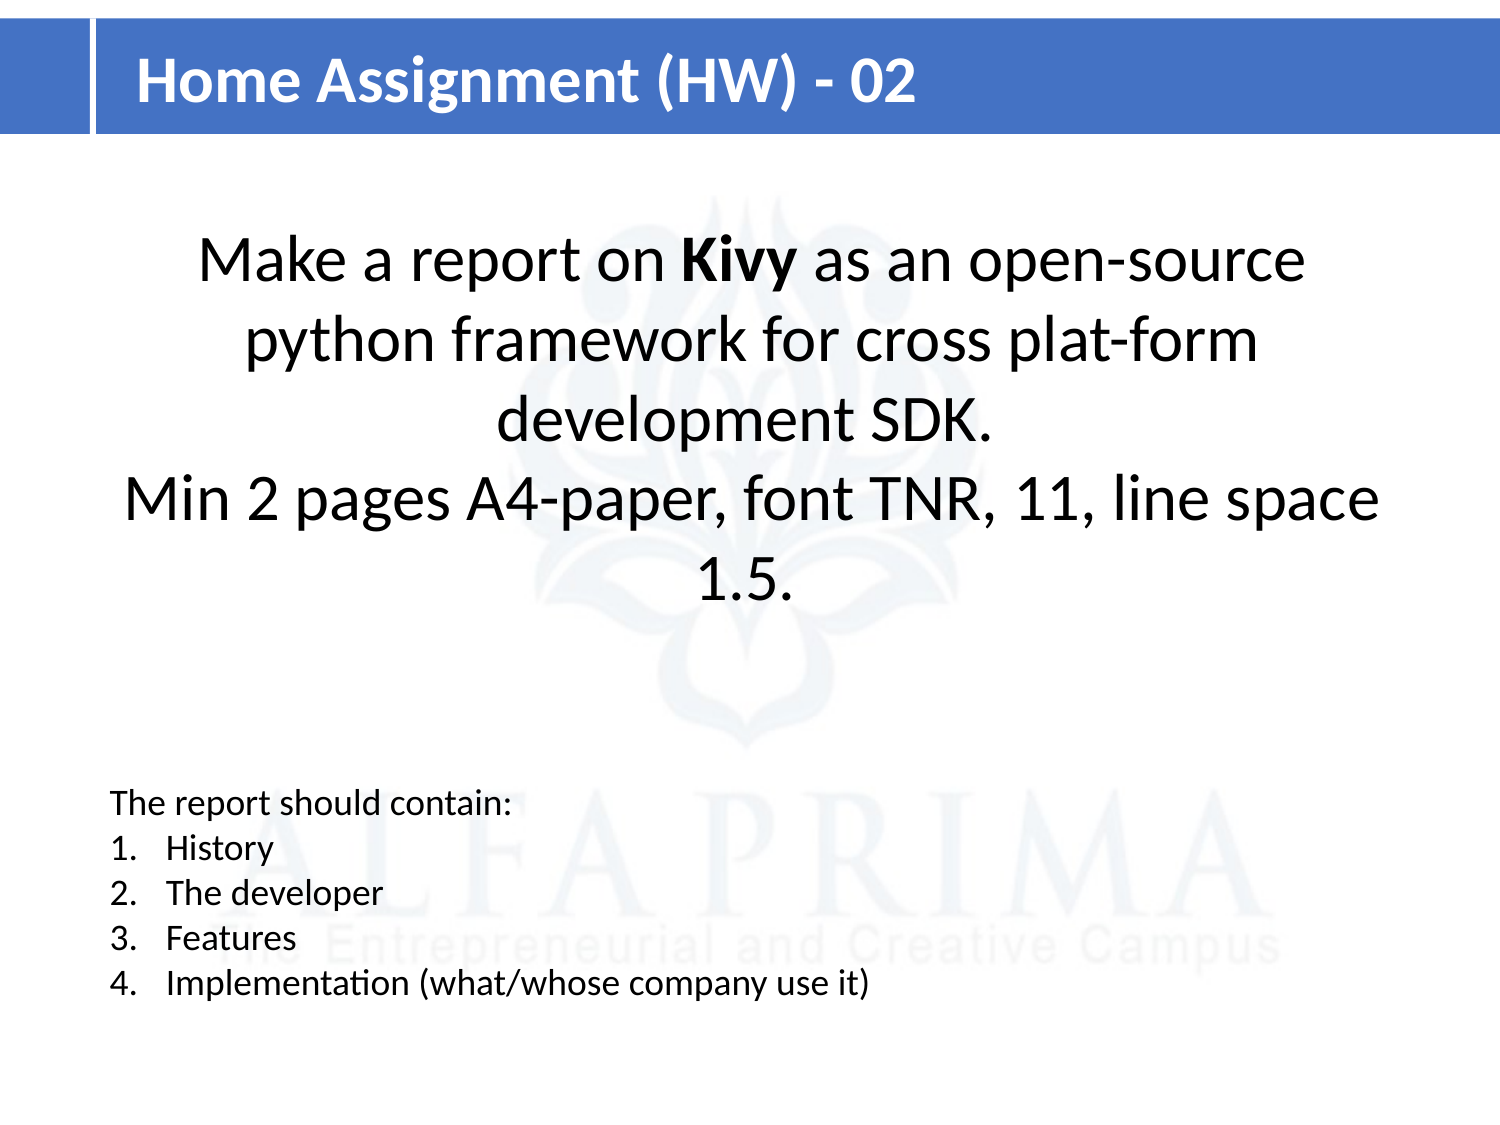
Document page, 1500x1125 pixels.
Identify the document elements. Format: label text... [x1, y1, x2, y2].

text_box [0, 17, 89, 135]
text_box The report should contain: History The developer Features Implementation (what/whose company use it) [94, 770, 886, 1011]
text_box Make a report on Kivy as an open-source python framework for cross plat-form development SDK. Min 2 pages A4-paper, font TNR, 11, line space 1.5. [95, 206, 1410, 622]
picture [0, 0, 1500, 17]
text_box Home Assignment (HW) - 02 [121, 28, 934, 123]
text_box [89, 17, 97, 218]
picture [0, 135, 1500, 1125]
text_box [97, 17, 1500, 135]
